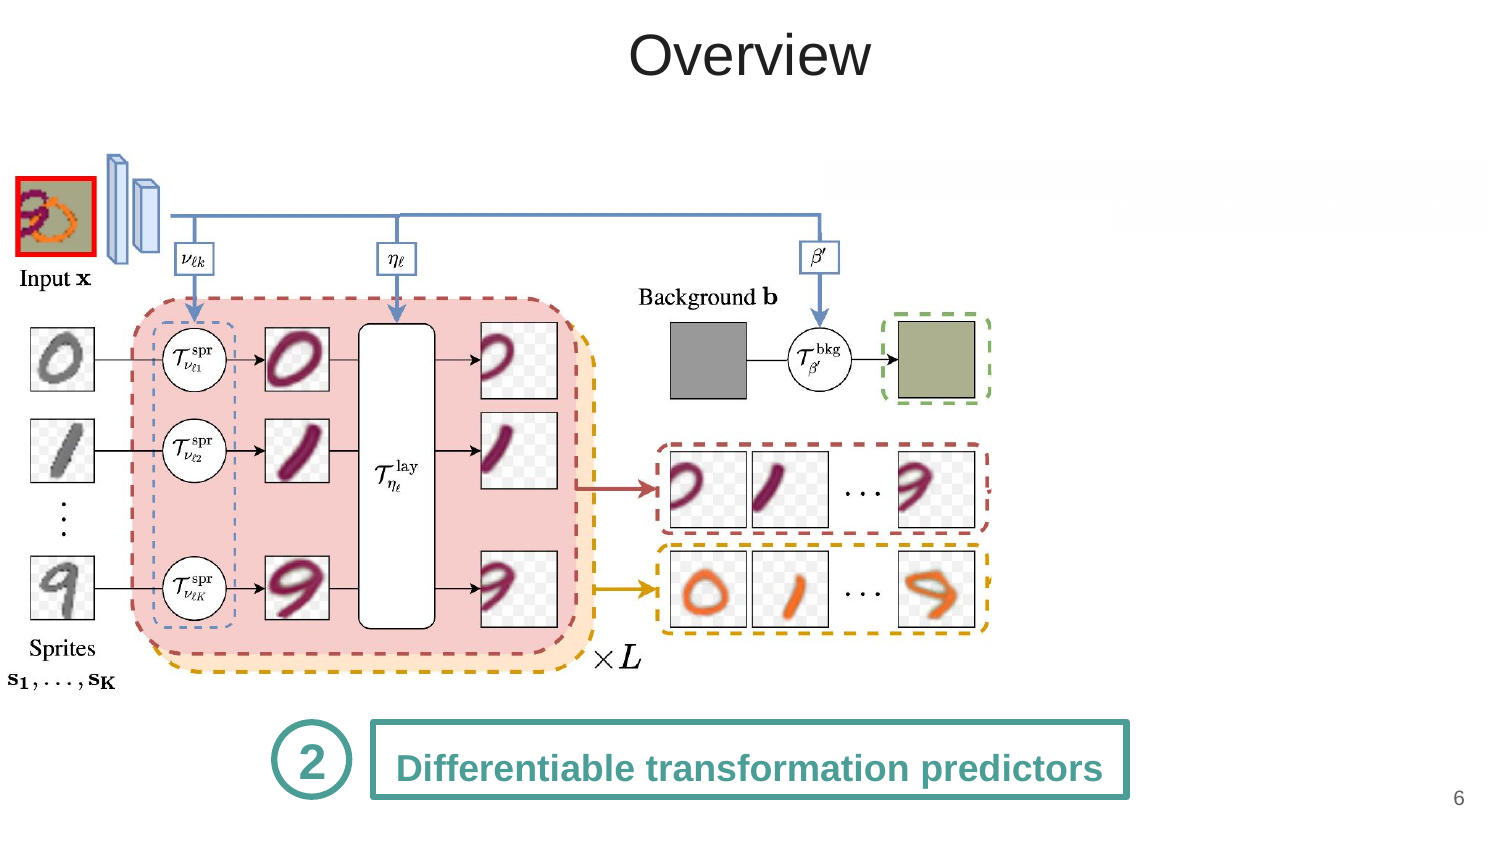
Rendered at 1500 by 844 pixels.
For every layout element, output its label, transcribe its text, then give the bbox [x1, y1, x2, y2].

list Differentiable transformation predictors [373, 721, 1127, 798]
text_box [273, 721, 350, 798]
picture [6, 153, 1493, 694]
title Overview [51, 2, 1449, 97]
slide_number 6 [1389, 764, 1480, 830]
